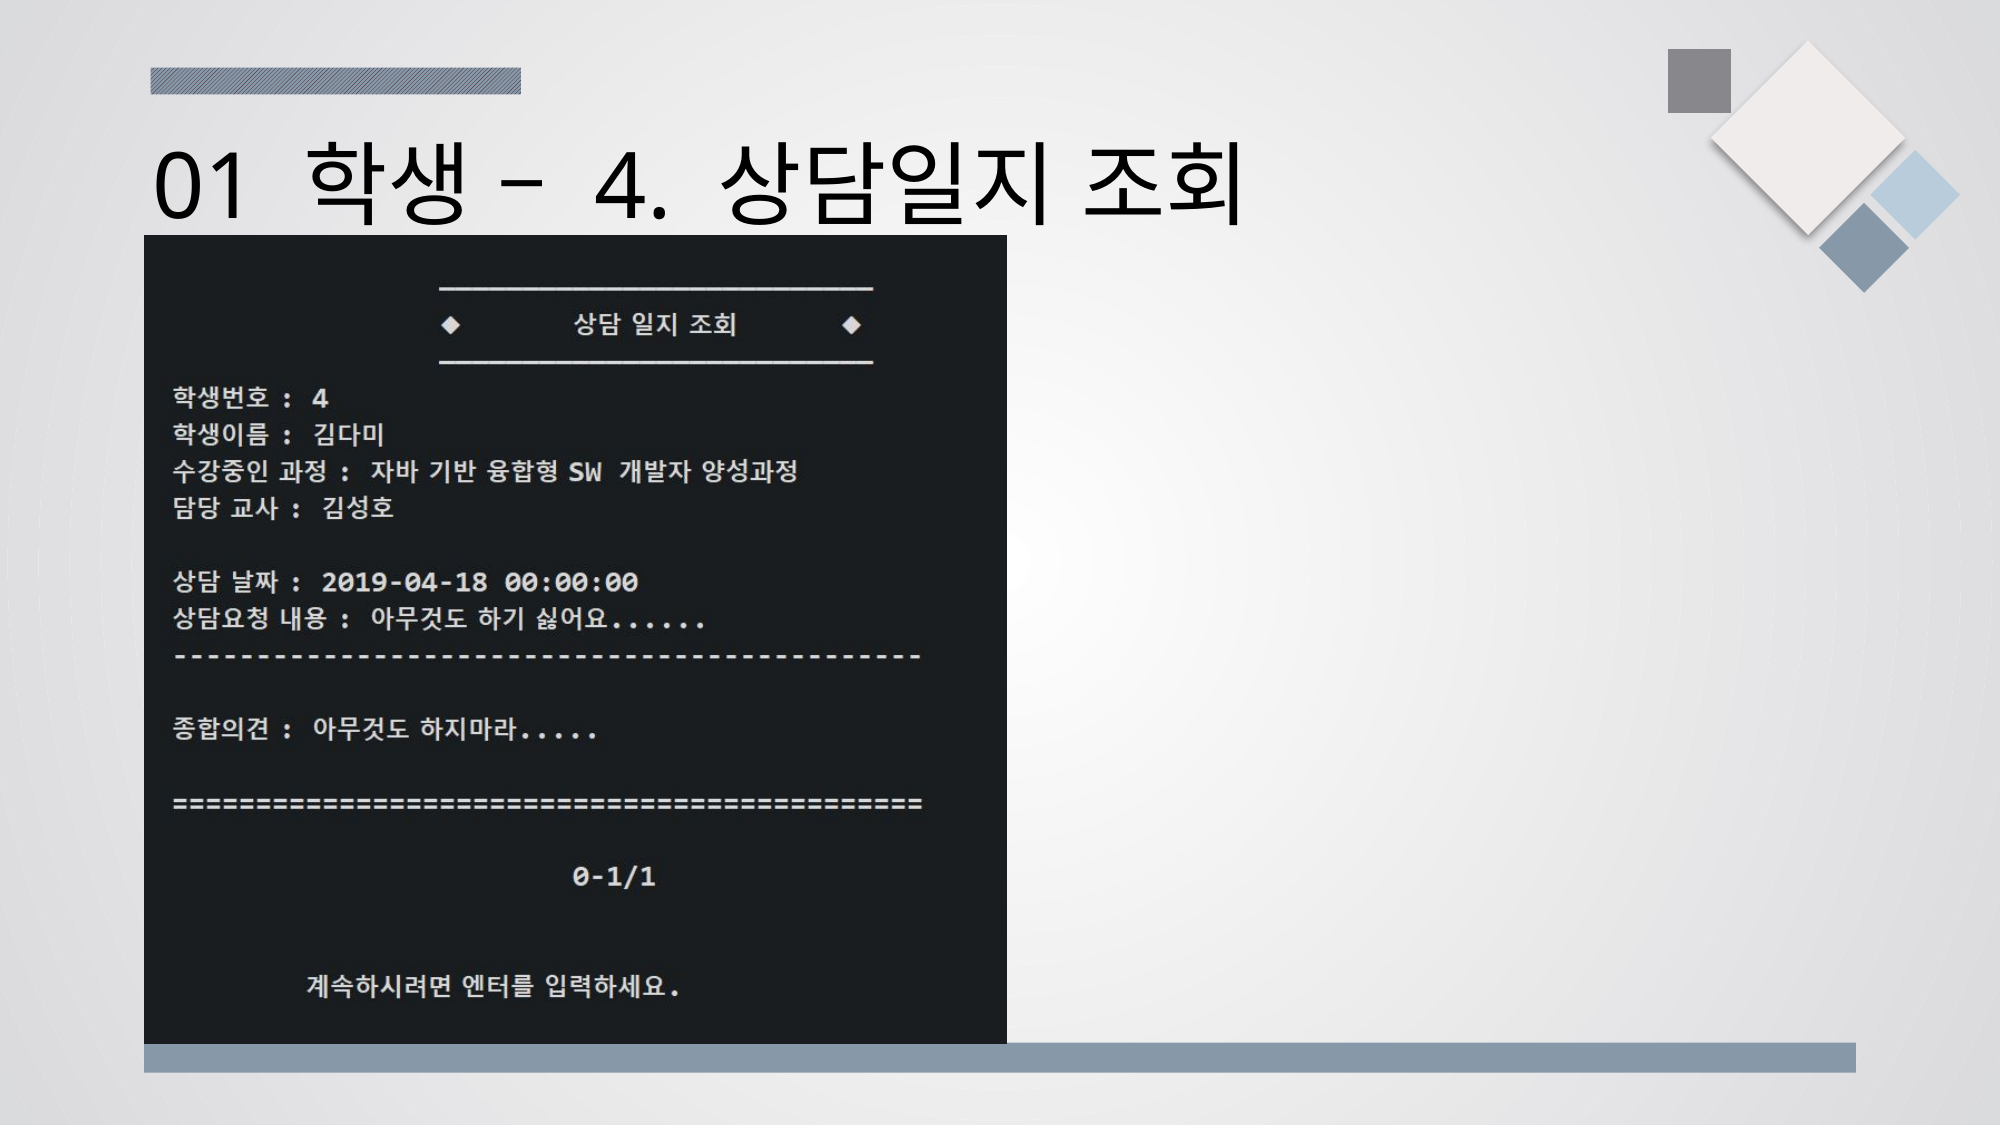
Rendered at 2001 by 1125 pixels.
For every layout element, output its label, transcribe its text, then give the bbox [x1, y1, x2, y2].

title 01 학생 – 4. 상담일지 조회 [137, 101, 1707, 278]
picture [144, 235, 1007, 1044]
